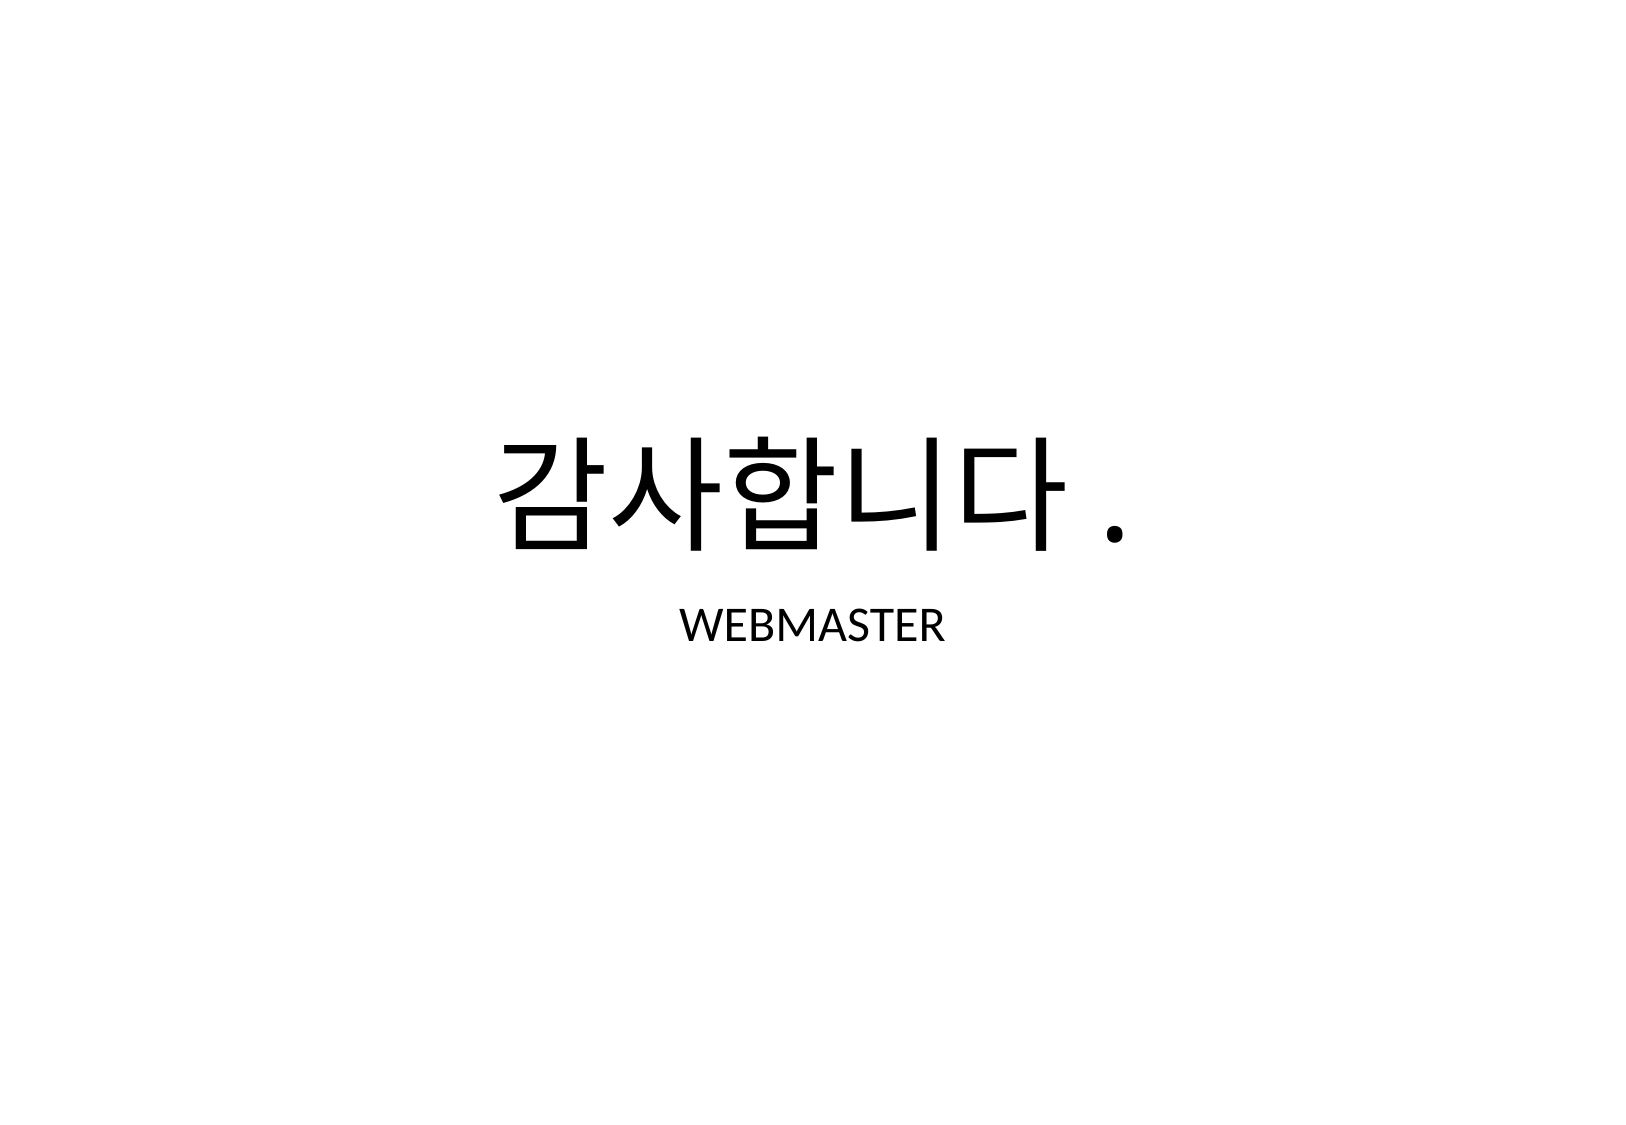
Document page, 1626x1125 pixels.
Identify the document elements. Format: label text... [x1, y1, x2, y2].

subtitle WEBMASTER [203, 590, 1422, 863]
title 감사합니다. [121, 184, 1504, 576]
